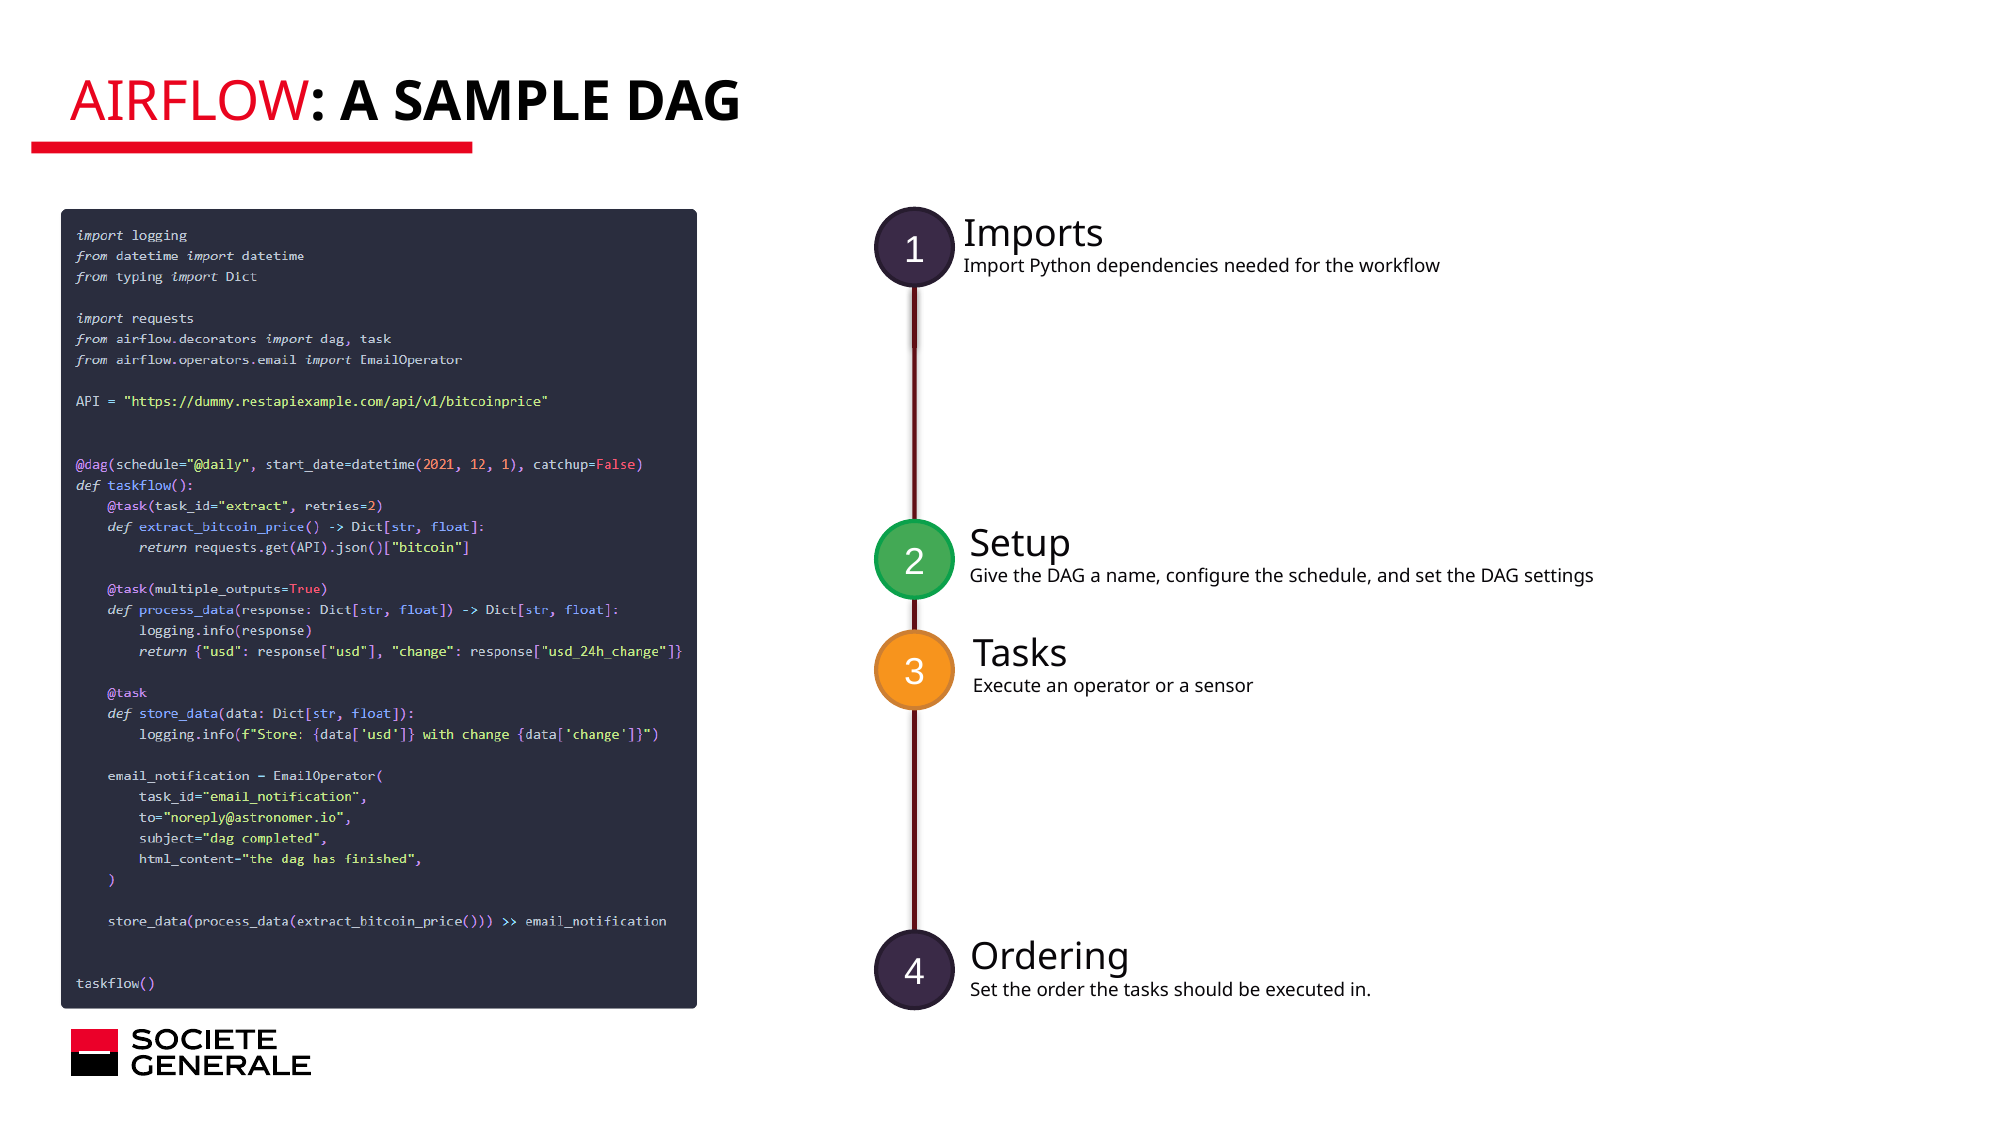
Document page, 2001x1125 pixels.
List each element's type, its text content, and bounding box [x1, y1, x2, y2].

text_box 4 [873, 929, 955, 1011]
text_box Tasks Execute an operator or a sensor [958, 621, 1269, 704]
title Airflow: a sample dag [70, 77, 1930, 131]
text_box 3 [873, 629, 955, 711]
picture [58, 208, 698, 1009]
text_box 1 [874, 206, 956, 288]
text_box Setup Give the DAG a name, configure the schedule, and set the DAG settings [954, 511, 1609, 594]
text_box Ordering Set the order the tasks should be executed in. [955, 924, 1386, 1008]
text_box Imports Import Python dependencies needed for the workflow [948, 201, 1455, 284]
text_box 2 [873, 519, 955, 600]
